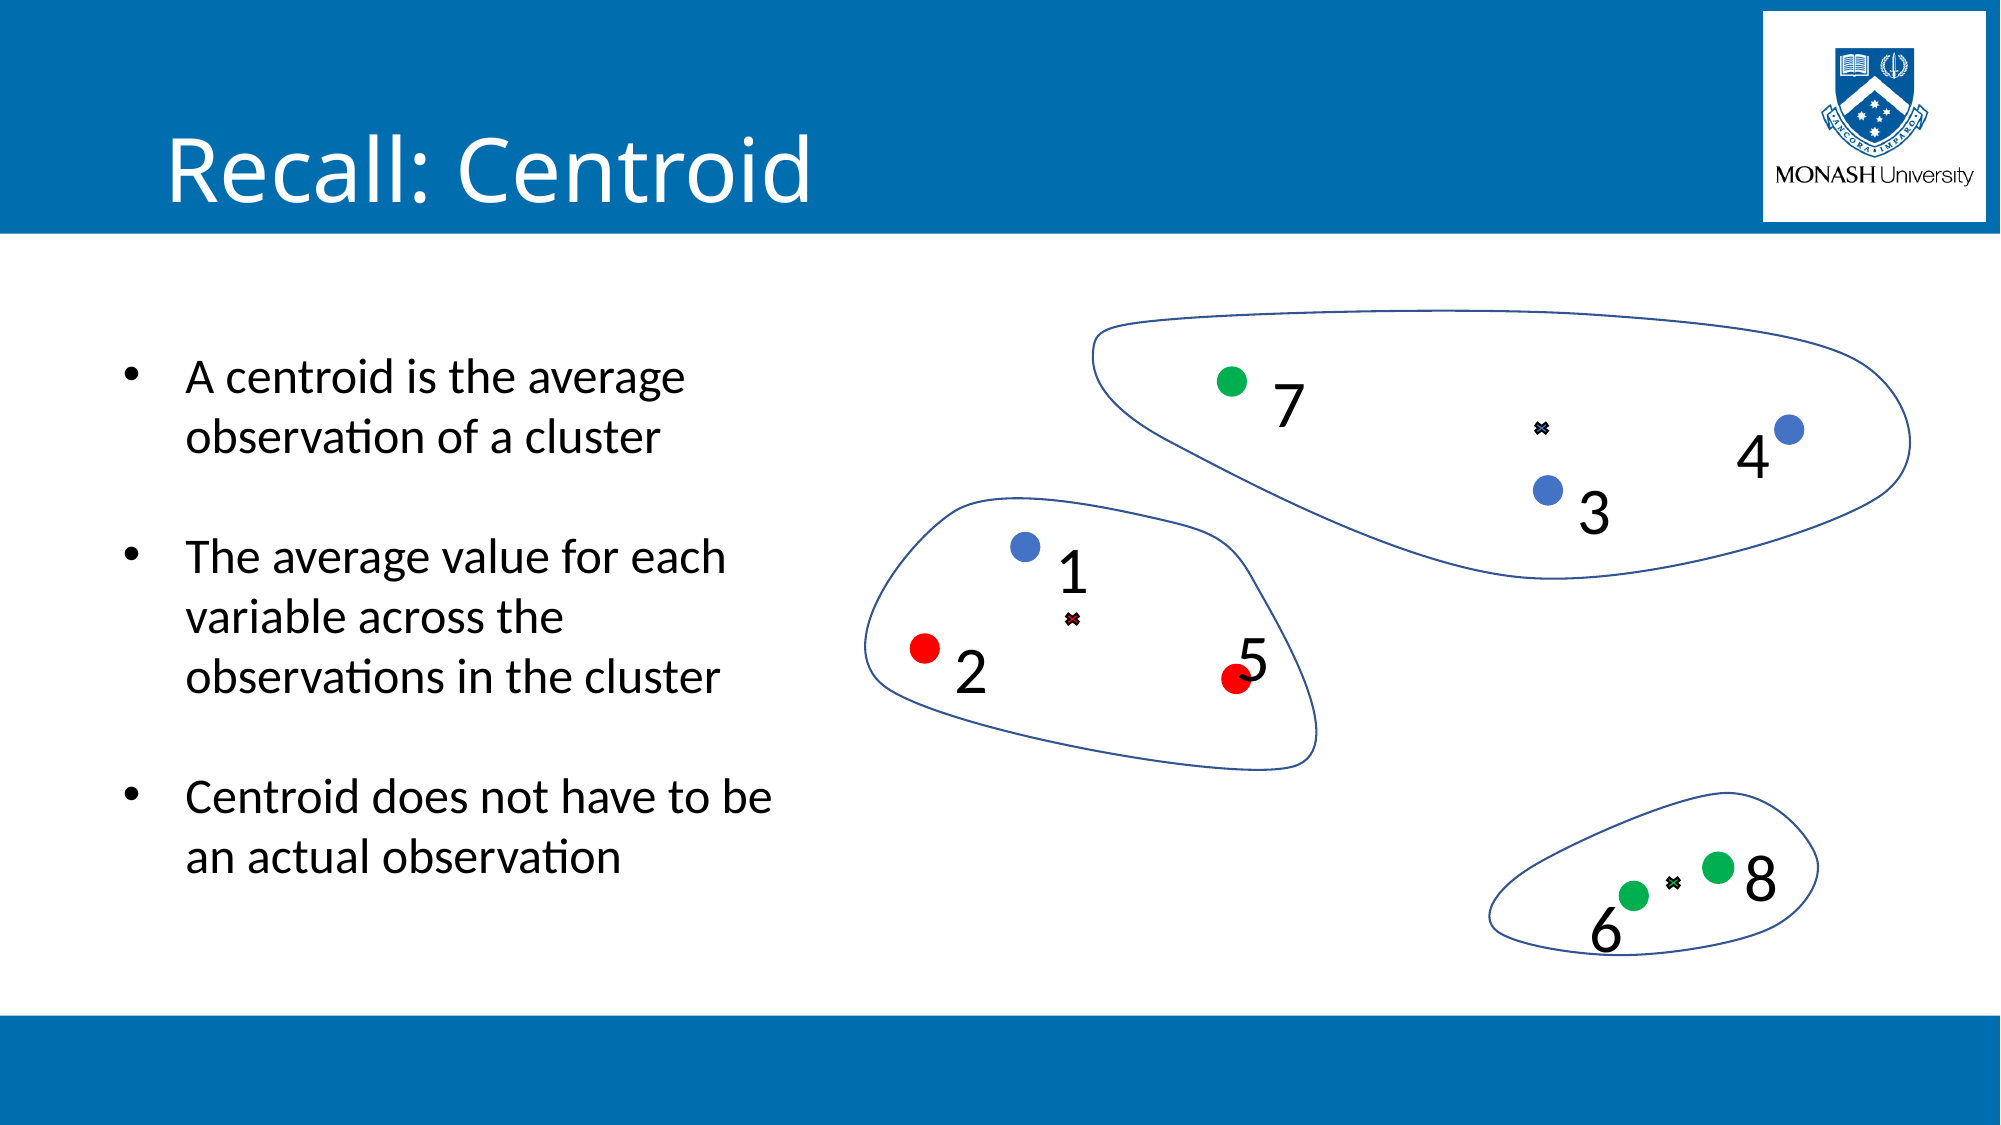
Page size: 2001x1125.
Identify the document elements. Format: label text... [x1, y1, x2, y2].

text_box [0, 1015, 2000, 1125]
list Recall: Centroid [0, 0, 2000, 234]
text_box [865, 310, 1910, 975]
text_box A centroid is the average observation of a cluster The average value for each variable across the observations in the cluster Centroid does not have to be an actual observation [108, 336, 808, 891]
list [1762, 11, 1987, 223]
